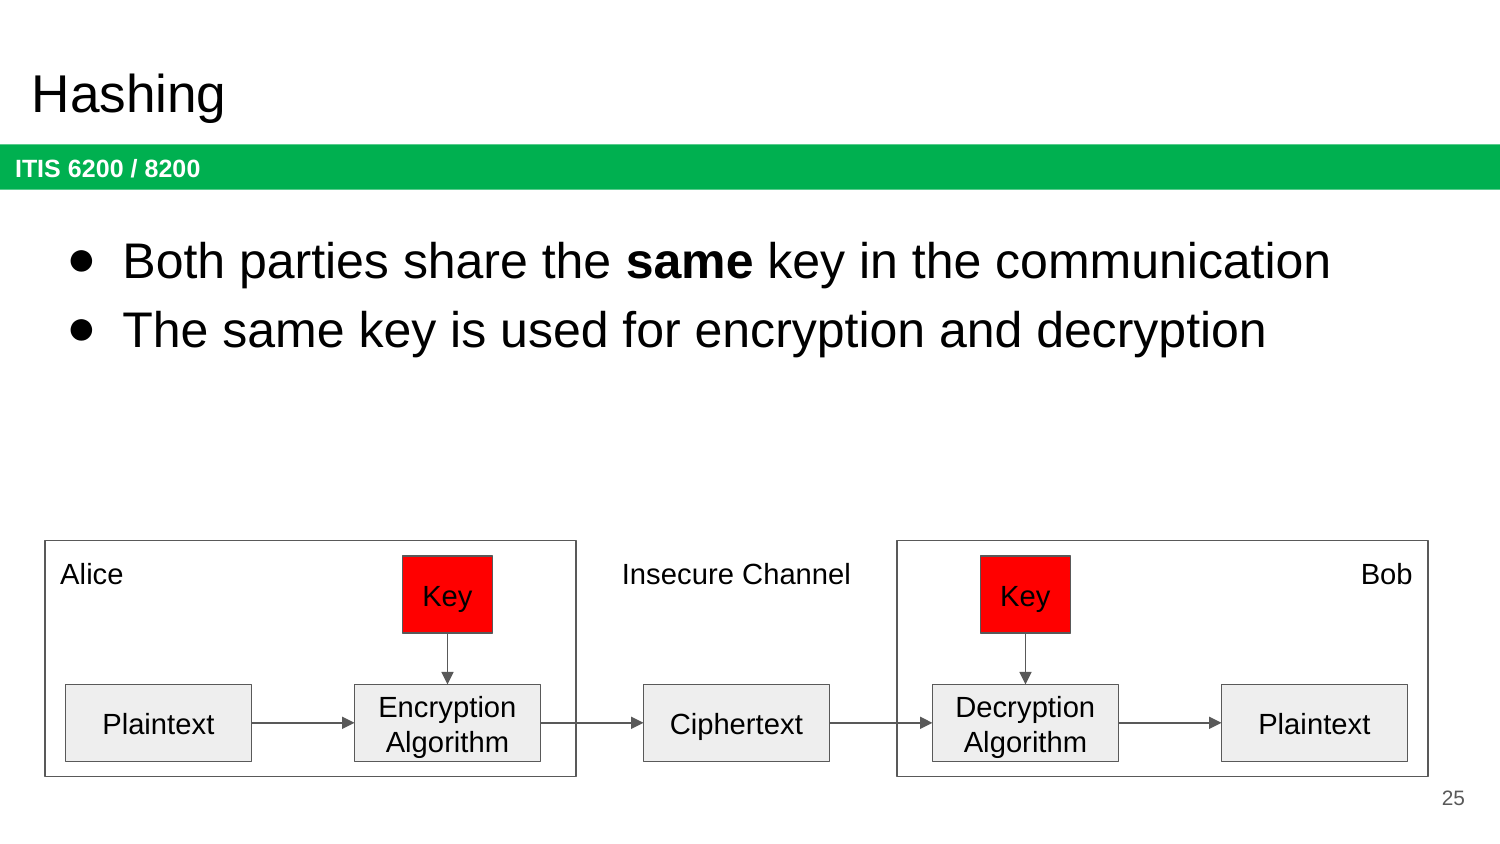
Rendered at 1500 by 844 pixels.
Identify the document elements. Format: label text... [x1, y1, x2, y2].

text_box Plaintext [65, 684, 252, 762]
text_box [45, 540, 576, 777]
text_box [897, 540, 1428, 777]
slide_number 25 [1389, 764, 1480, 830]
text_box Encryption Algorithm [354, 684, 541, 762]
text_box Insecure Channel [575, 540, 898, 606]
text_box Plaintext [1221, 684, 1408, 762]
text_box Bob [1302, 540, 1428, 606]
text_box Ciphertext [643, 684, 830, 762]
text_box Alice [45, 540, 171, 606]
text_box Key [980, 556, 1071, 634]
title Hashing [16, 44, 1415, 139]
list Both parties share the same key in the communication The same key is used for encryption and decryption [32, 204, 1431, 823]
text_box Key [402, 556, 493, 634]
text_box Decryption Algorithm [932, 684, 1119, 762]
